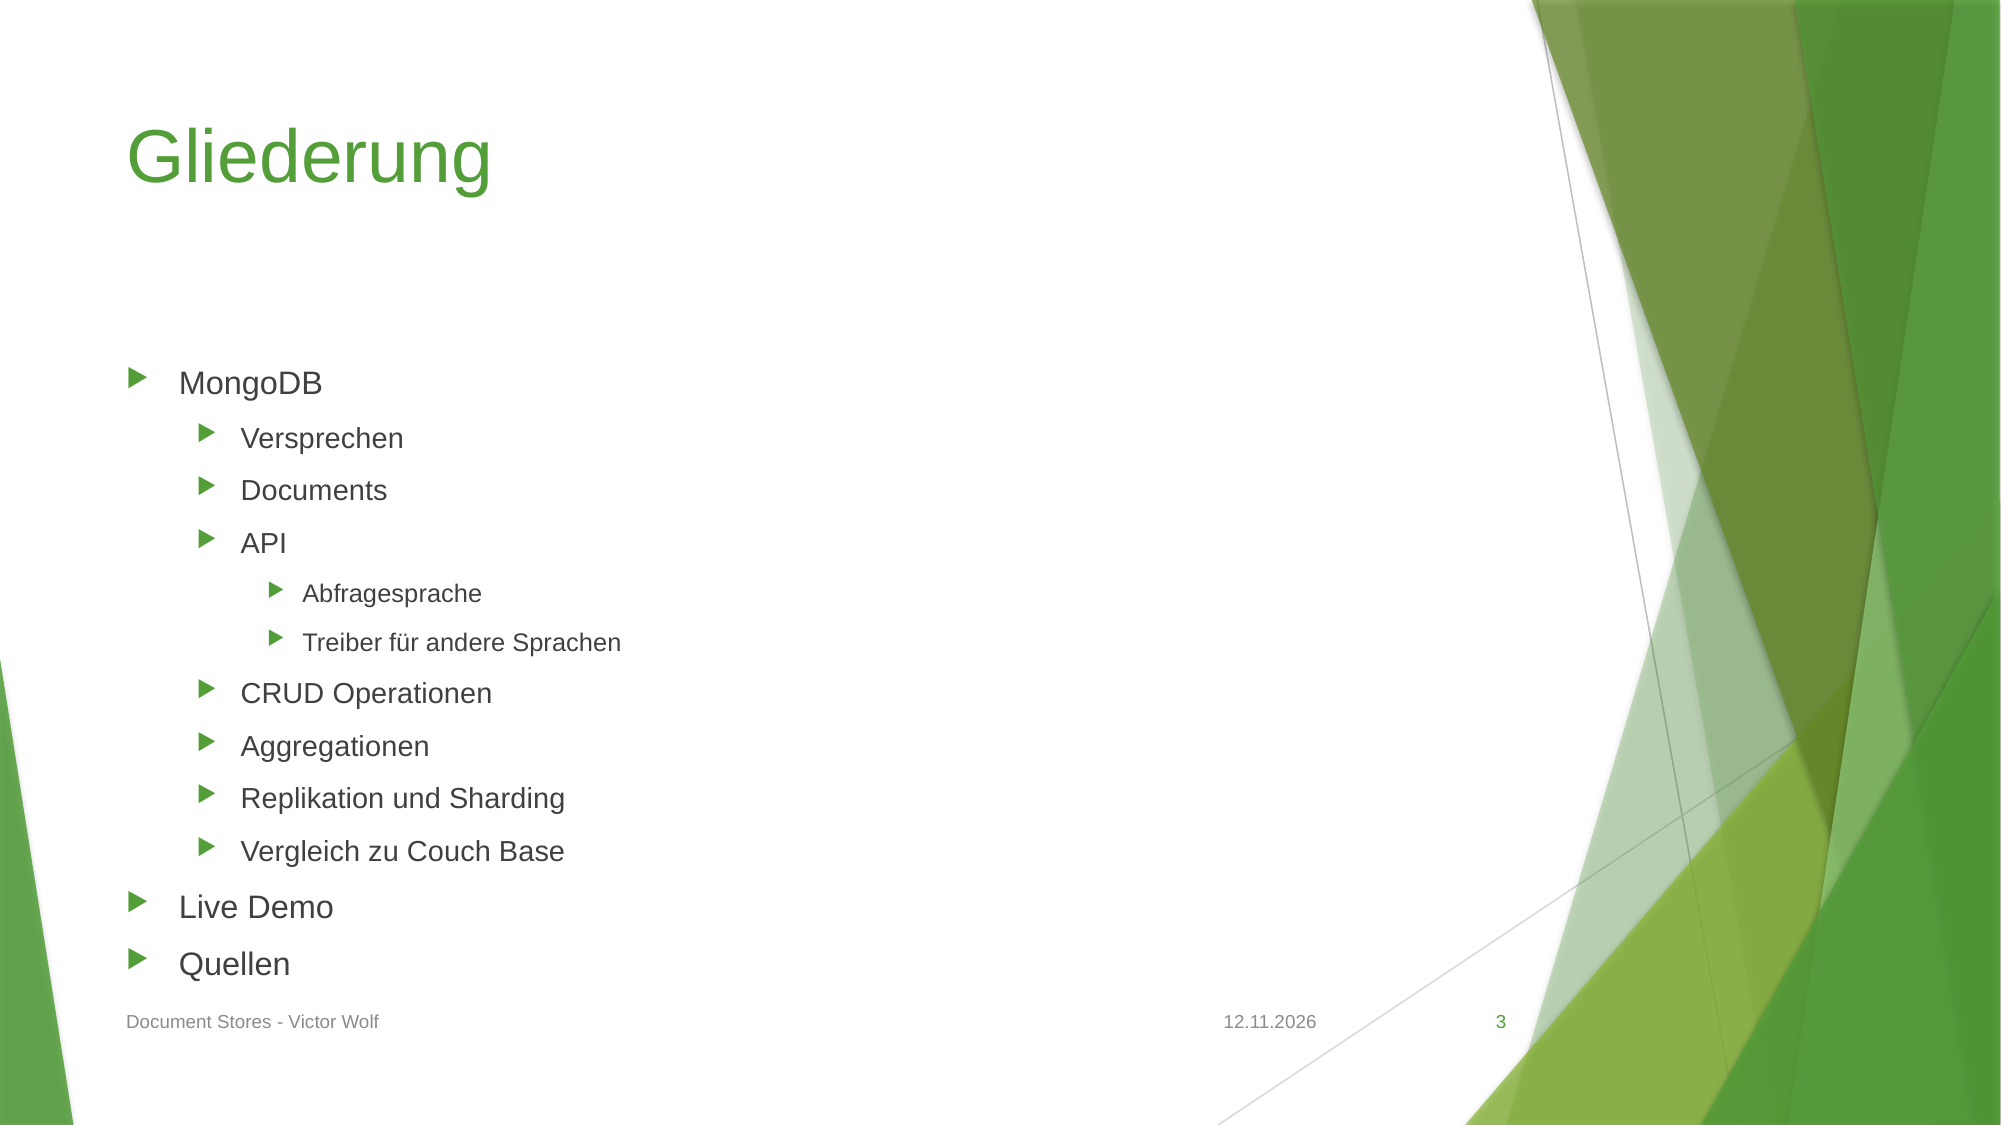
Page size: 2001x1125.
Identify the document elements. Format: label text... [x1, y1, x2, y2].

footer Document Stores - Victor Wolf [111, 991, 1145, 1051]
list MongoDB Versprechen Documents API Abfragesprache Treiber für andere Sprachen CRUD Operationen Aggregationen Replikation und Sharding Vergleich zu Couch Base Live Demo Quellen [111, 354, 1522, 992]
title Gliederung [111, 99, 1522, 317]
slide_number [1181, 991, 1332, 1051]
slide_number 3 [1409, 991, 1522, 1051]
